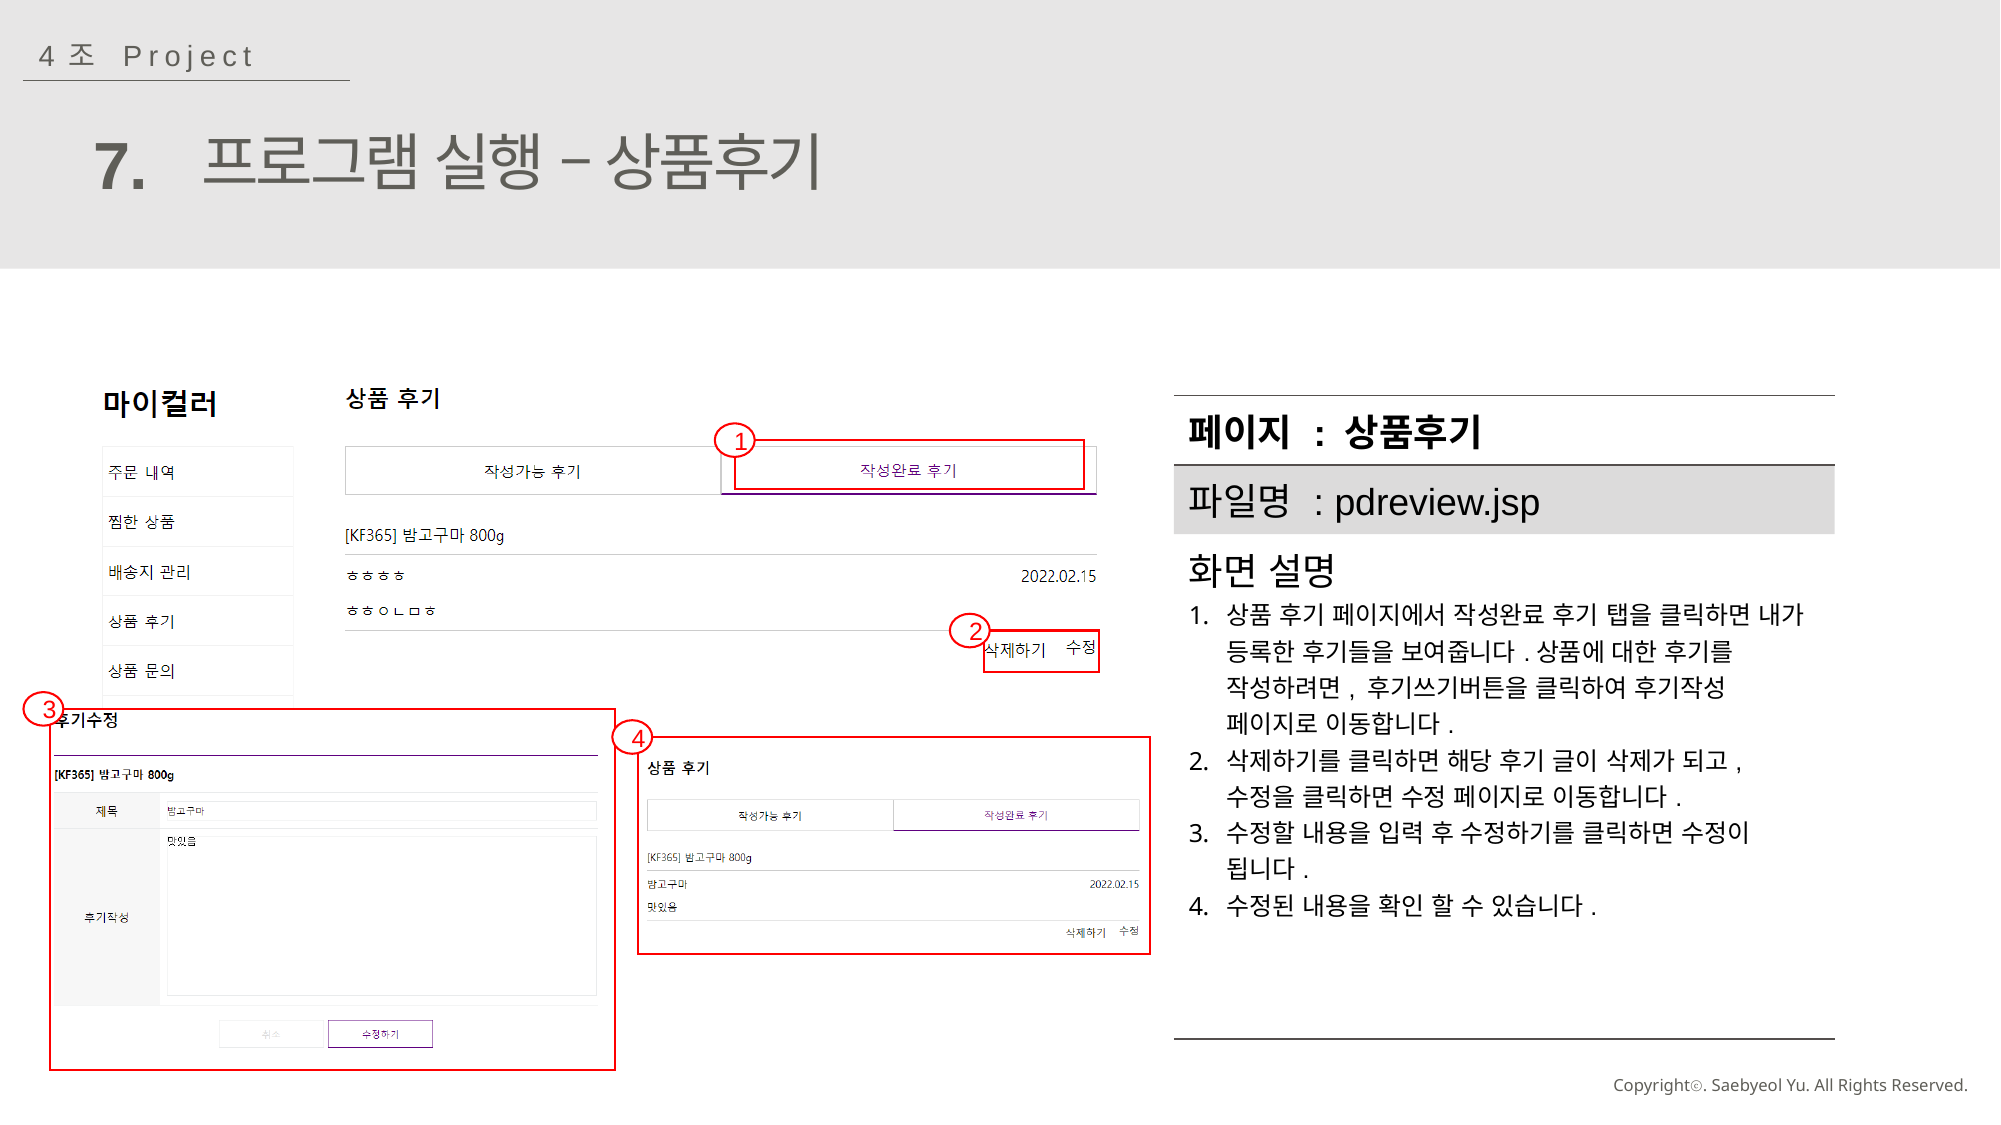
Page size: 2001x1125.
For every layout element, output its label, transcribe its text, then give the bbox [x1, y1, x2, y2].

text_box [49, 772, 616, 1071]
text_box [637, 736, 1151, 955]
table_header 페이지 : 상품후기 [1174, 396, 1835, 464]
text_box 7. [22, 115, 164, 211]
text_box [0, 0, 2000, 270]
table_cell 파일명 : pdreview.jsp [1174, 466, 1835, 534]
table_cell 화면 설명 상품 후기 페이지에서 작성완료 후기 탭을 클릭하면 내가 등록한 후기들을 보여줍니다.상품에 대한 후기를 작성하려면, 후기쓰기버튼을 클릭하여 후기작성 페이지로 이동합니다. 삭제하기를 클릭하면 해당 후기 글이 삭제가 되고, 수정을 클릭하면 수정 페이지로 이동합니다. 수정할 내용을 입력 후 수정하기를 클릭하면 수정이 됩니다. 수정된 내용을 확인 할 수 있습니다. [1174, 534, 1835, 1038]
text_box 4조 Project [23, 30, 267, 80]
picture [49, 362, 1150, 1056]
text_box 3 [22, 691, 65, 727]
text_box 프로그램 실행 – 상품후기 [186, 115, 841, 206]
